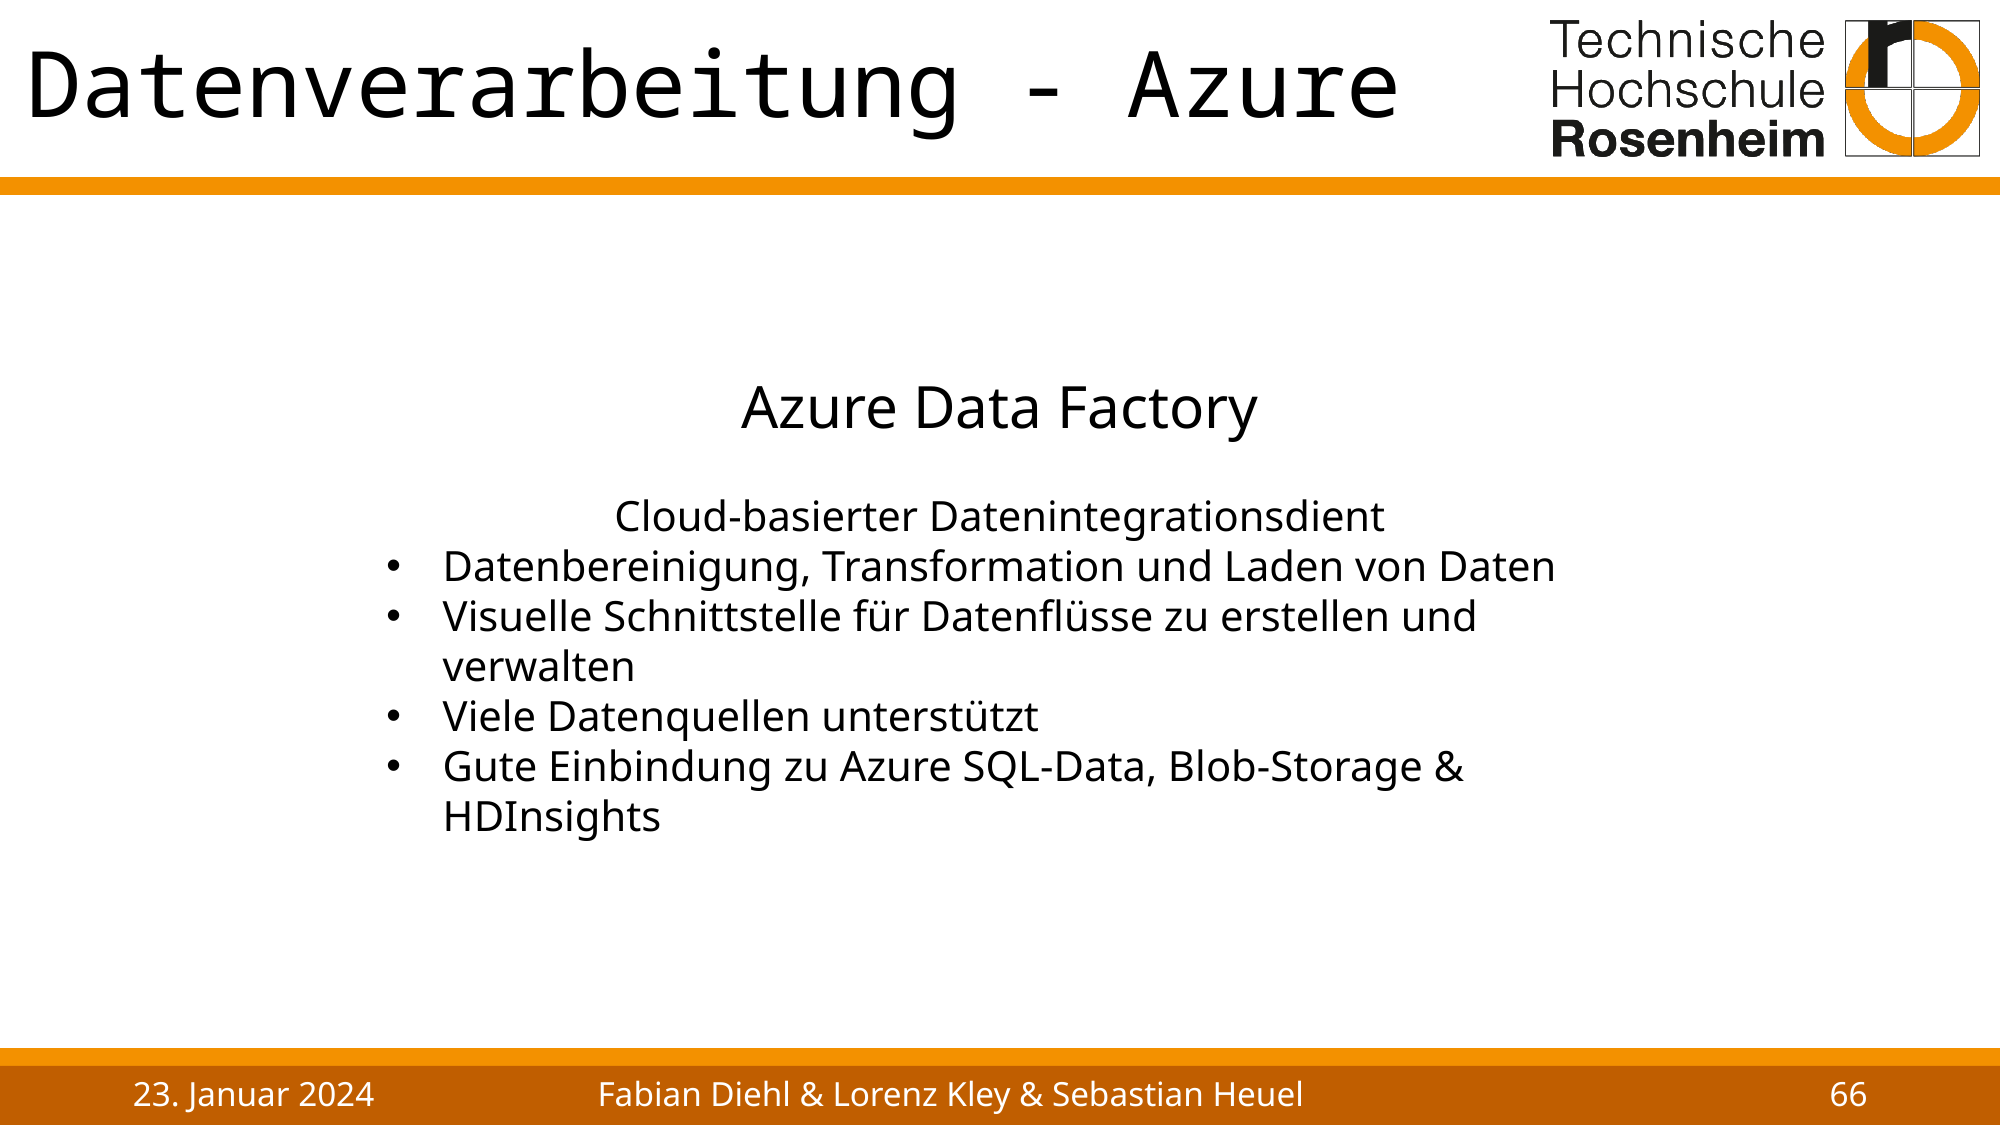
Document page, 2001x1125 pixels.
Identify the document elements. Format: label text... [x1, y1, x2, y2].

picture [1550, 20, 1980, 157]
title Datenverarbeitung - Azure [11, 11, 1526, 166]
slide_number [118, 1065, 569, 1125]
slide_number 66 [1814, 1065, 1907, 1125]
text_box Azure Data Factory Cloud-basierter Datenintegrationsdient Datenbereinigung, Transformation und Laden von Daten Visuelle Schnittstelle für Datenflüsse zu erstellen und verwalten Viele Datenquellen unterstützt Gute Einbindung zu Azure SQL-Data, Blob-Storage & HDInsights [371, 362, 1629, 848]
footer Fabian Diehl & Lorenz Kley & Sebastian Heuel [582, 1065, 1385, 1125]
